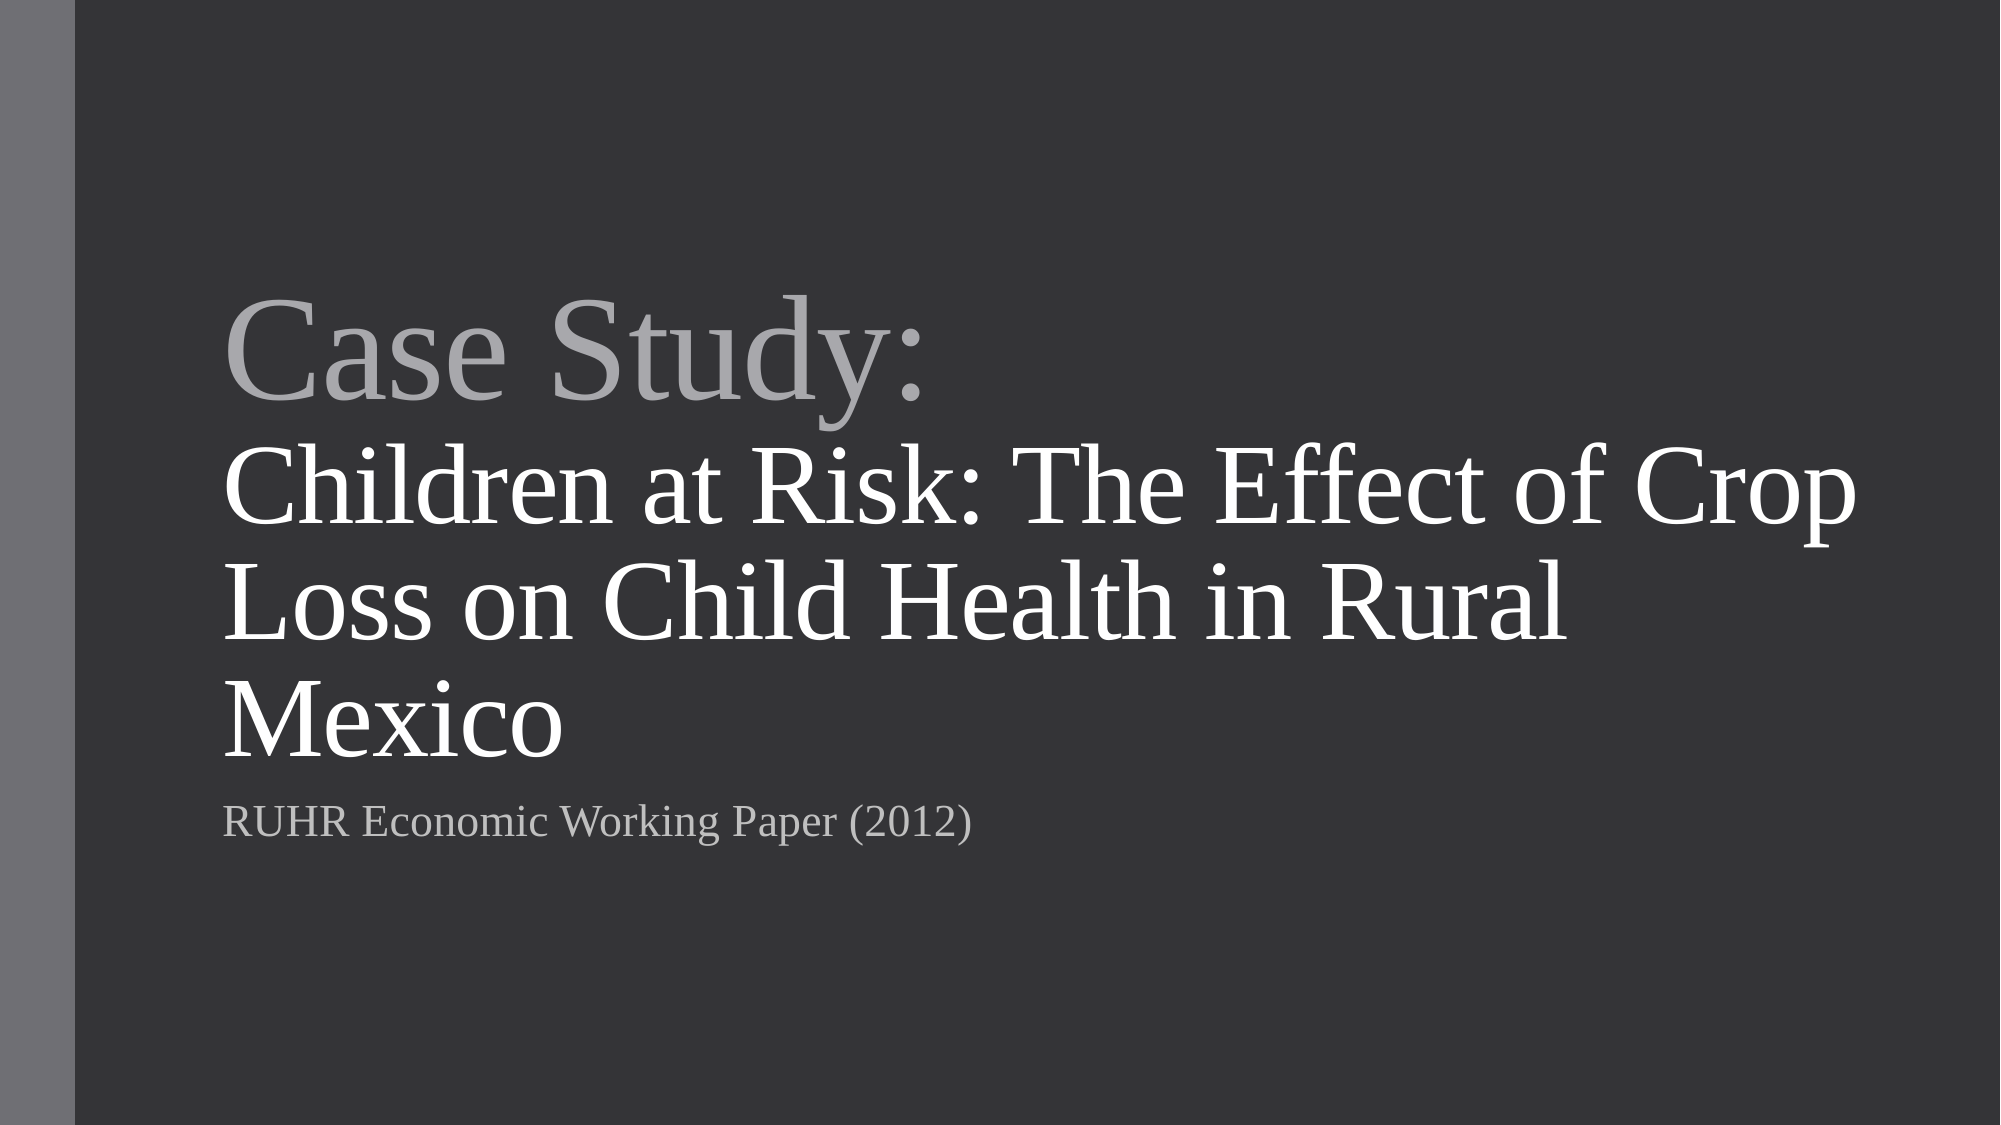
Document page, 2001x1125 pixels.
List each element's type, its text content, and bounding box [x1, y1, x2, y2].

title Case Study: Children at Risk: The Effect of Crop Loss on Child Health in Rural Mexico [206, 124, 1925, 788]
subtitle RUHR Economic Working Paper (2012) [206, 787, 1752, 1065]
